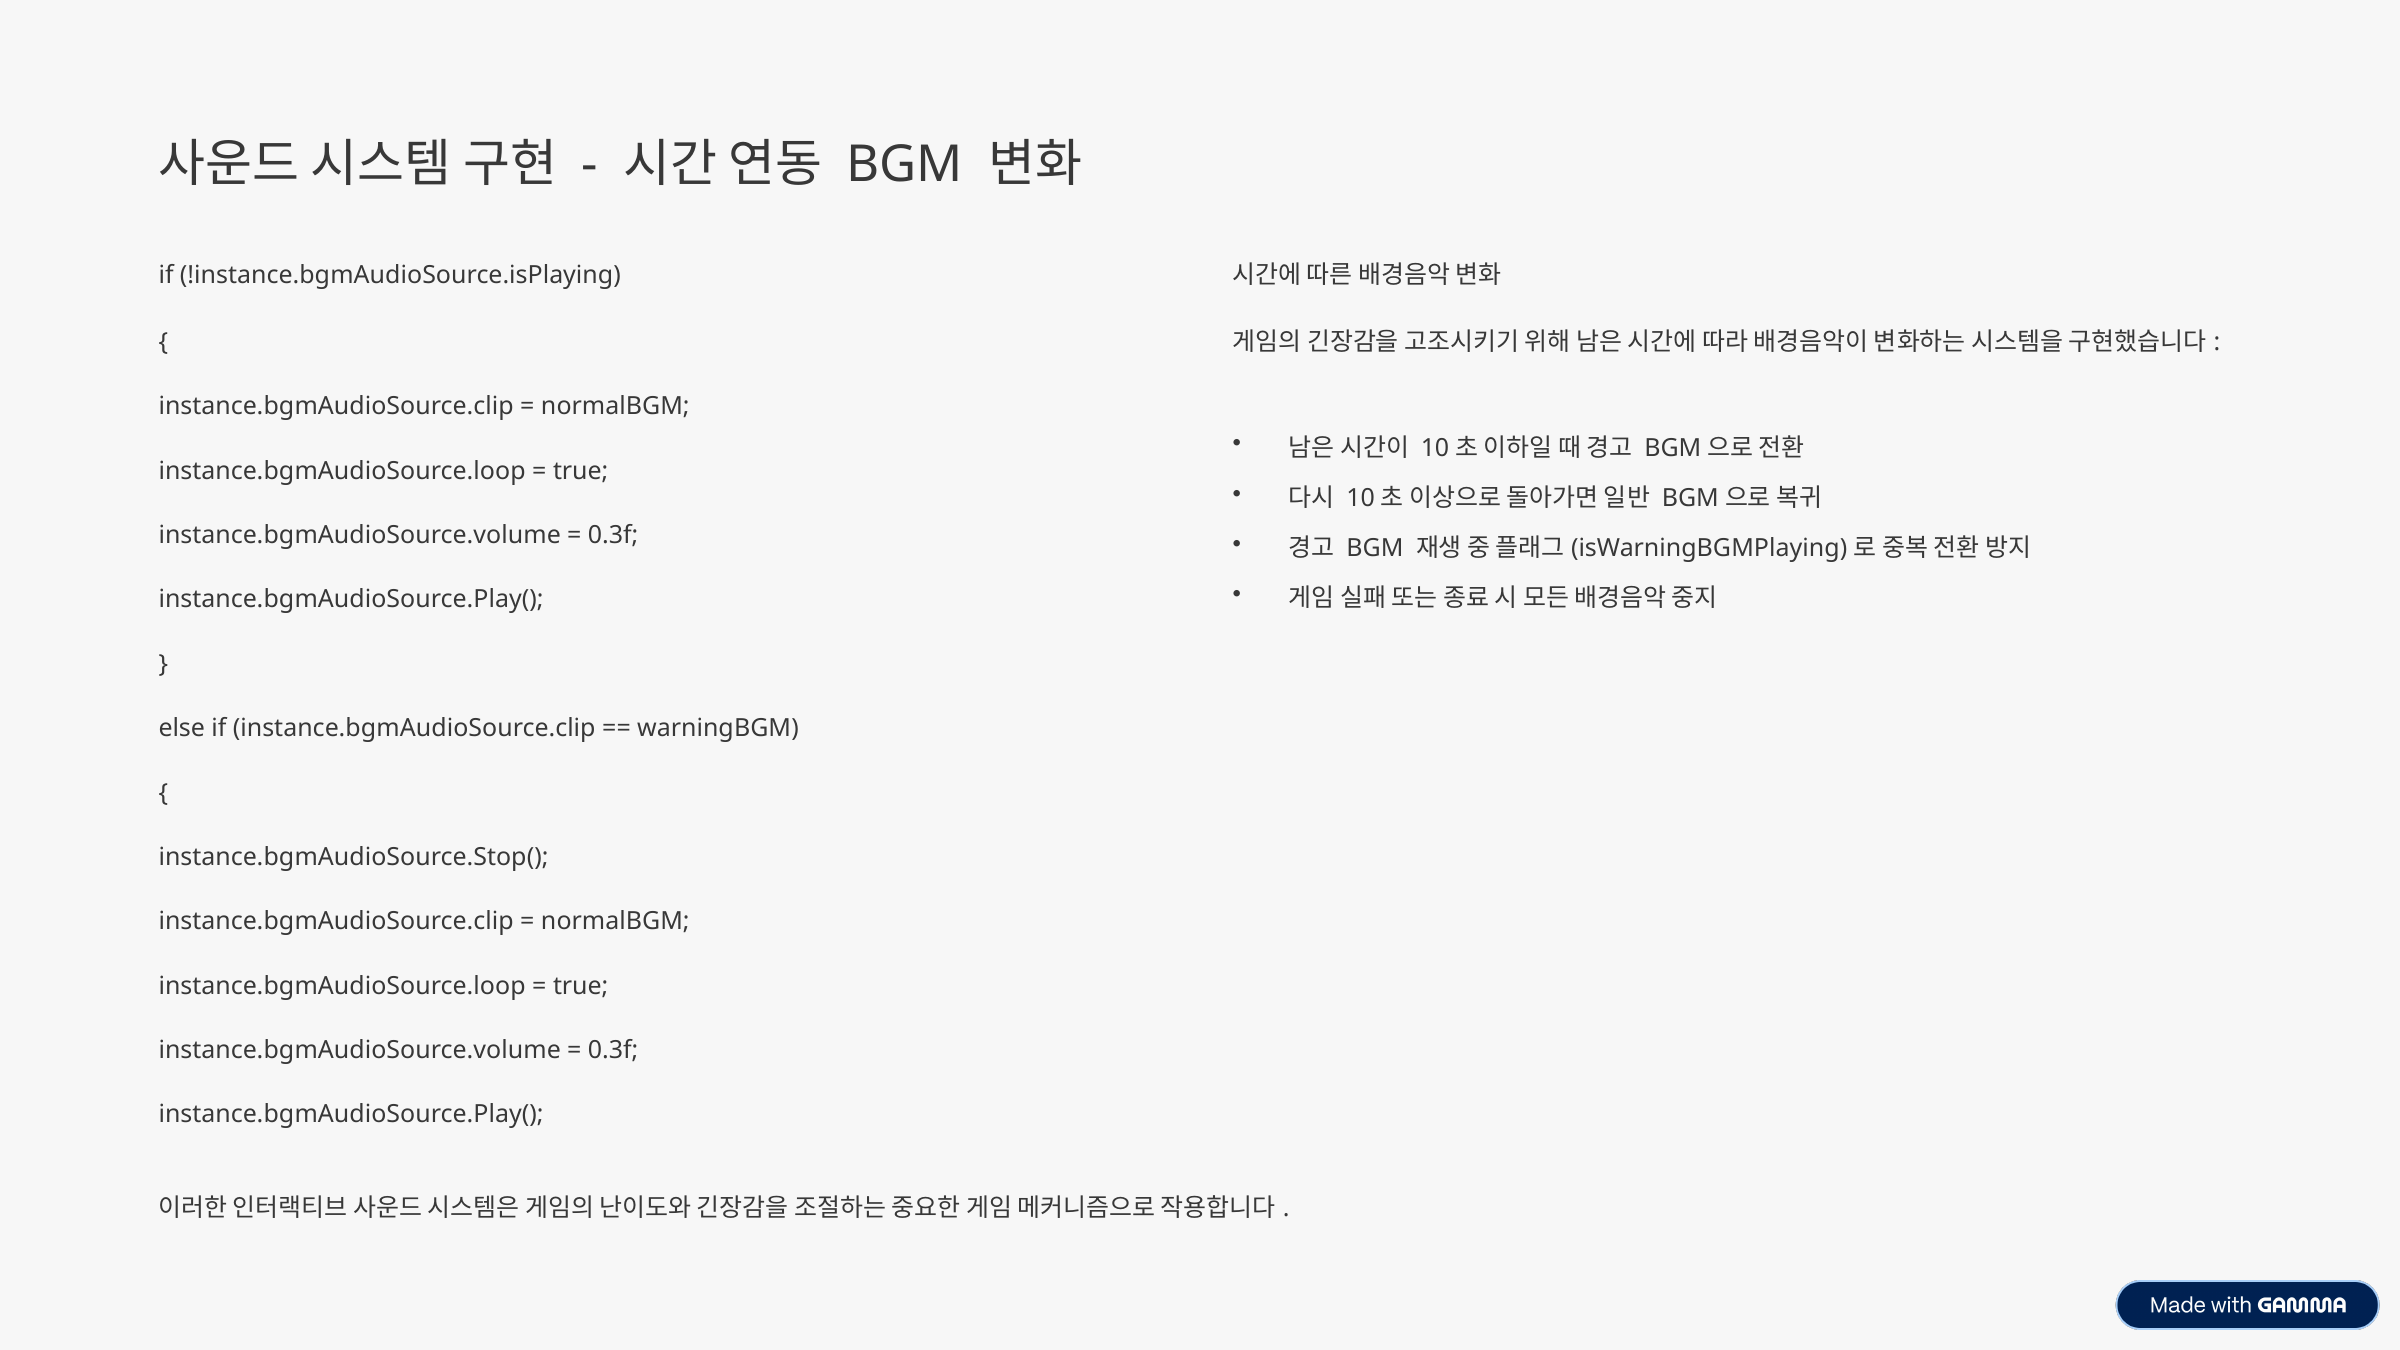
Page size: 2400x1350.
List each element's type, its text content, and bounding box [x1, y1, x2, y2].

text_box 사운드 시스템 구현 - 시간 연동 BGM 변화 [158, 128, 1007, 193]
text_box else if (instance.bgmAudioSource.clip == warningBGM) [158, 700, 1169, 743]
text_box } [158, 636, 1169, 678]
text_box if (!instance.bgmAudioSource.isPlaying) [158, 256, 529, 290]
text_box 다시 10초 이상으로 돌아가면 일반 BGM으로 복귀 [1232, 470, 2243, 512]
text_box 게임의 긴장감을 고조시키기 위해 남은 시간에 따라 배경음악이 변화하는 시스템을 구현했습니다: [1232, 314, 2243, 398]
text_box instance.bgmAudioSource.Play(); [158, 1087, 1169, 1129]
text_box 남은 시간이 10초 이하일 때 경고 BGM으로 전환 [1232, 420, 2243, 462]
text_box instance.bgmAudioSource.clip = normalBGM; [158, 379, 1169, 421]
text_box { [158, 314, 1169, 356]
text_box instance.bgmAudioSource.clip = normalBGM; [158, 894, 1169, 936]
text_box instance.bgmAudioSource.loop = true; [158, 443, 1169, 485]
text_box instance.bgmAudioSource.loop = true; [158, 958, 1169, 1000]
text_box 시간에 따른 배경음악 변화 [1232, 256, 1511, 290]
text_box instance.bgmAudioSource.volume = 0.3f; [158, 1022, 1169, 1065]
picture [2106, 1271, 2389, 1339]
text_box instance.bgmAudioSource.Play(); [158, 572, 1169, 614]
text_box 경고 BGM 재생 중 플래그(isWarningBGMPlaying)로 중복 전환 방지 [1232, 520, 2243, 562]
text_box instance.bgmAudioSource.volume = 0.3f; [158, 507, 1169, 550]
text_box instance.bgmAudioSource.Stop(); [158, 829, 1169, 871]
text_box { [158, 765, 1169, 807]
text_box 게임 실패 또는 종료 시 모든 배경음악 중지 [1232, 571, 2243, 613]
text_box 이러한 인터랙티브 사운드 시스템은 게임의 난이도와 긴장감을 조절하는 중요한 게임 메커니즘으로 작용합니다. [158, 1180, 2242, 1222]
